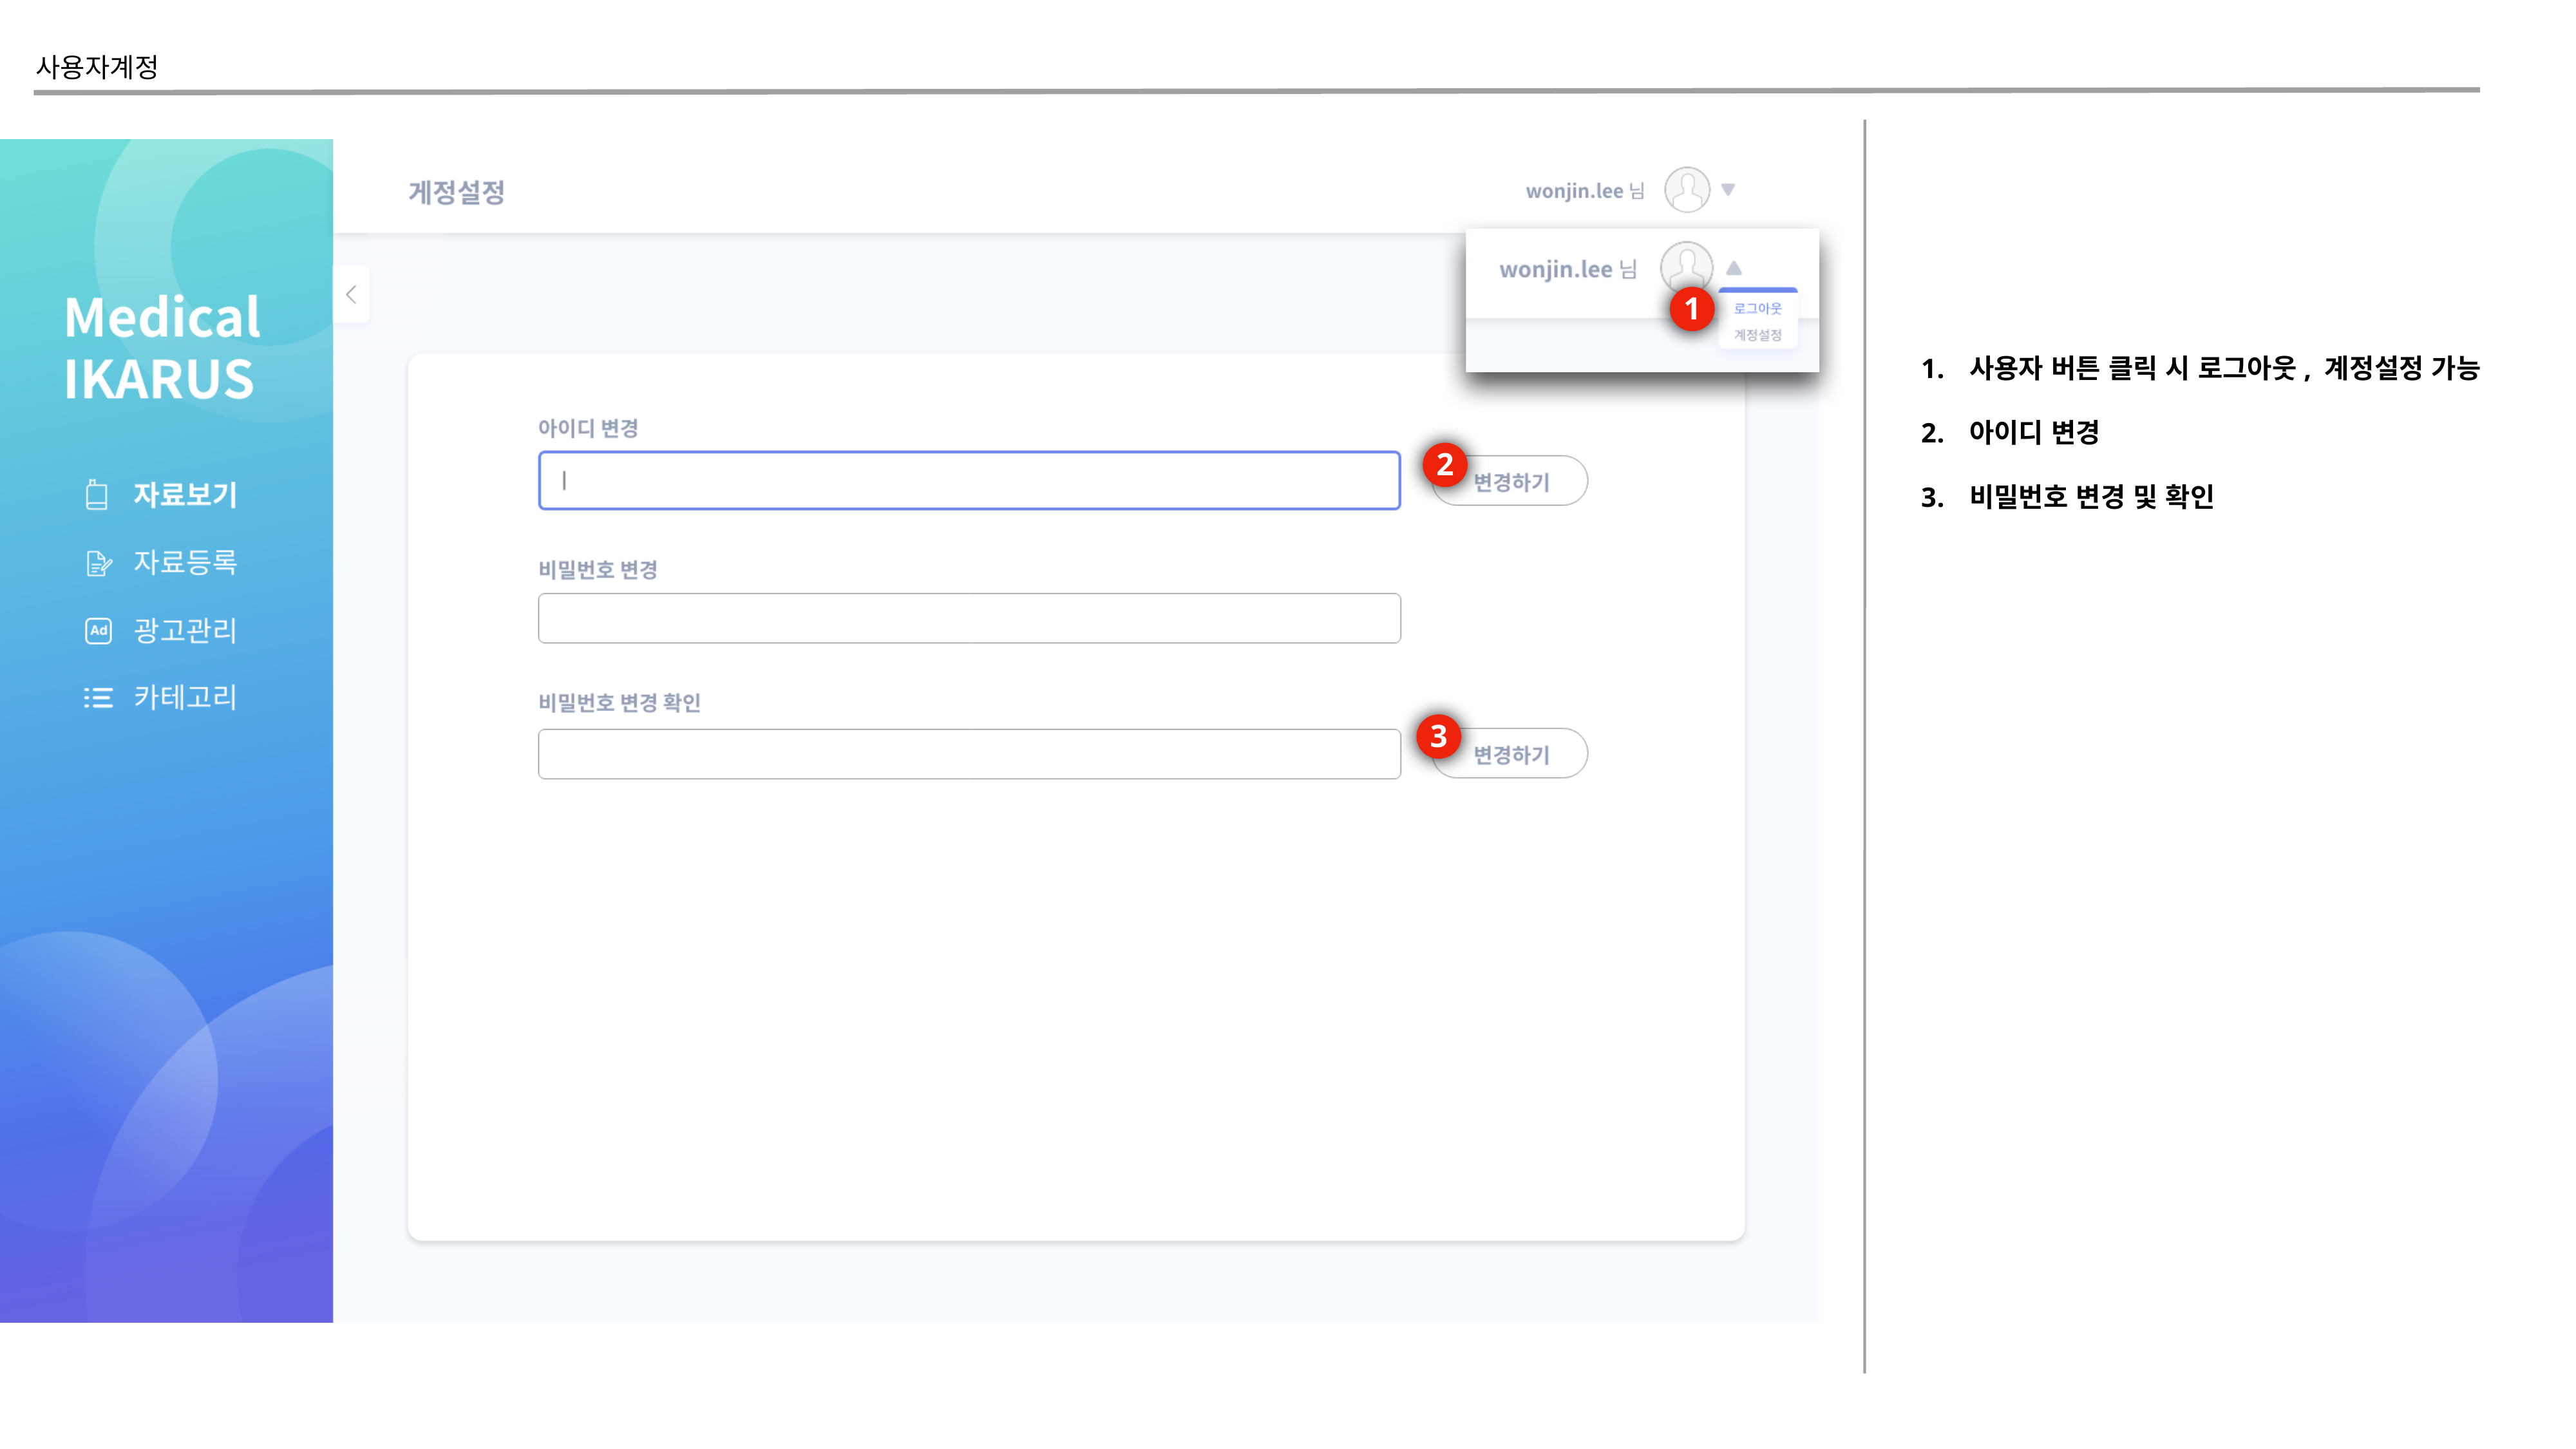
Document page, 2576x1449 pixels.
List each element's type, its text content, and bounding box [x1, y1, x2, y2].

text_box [1669, 281, 1715, 334]
title 사용자계정 [30, 0, 992, 89]
picture [0, 139, 1820, 1323]
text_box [1416, 708, 1462, 762]
text_box 사용자 버튼 클릭 시 로그아웃, 계정설정 가능 아이디 변경 비밀번호 변경 및 확인 [1915, 314, 2487, 518]
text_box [1422, 437, 1468, 490]
